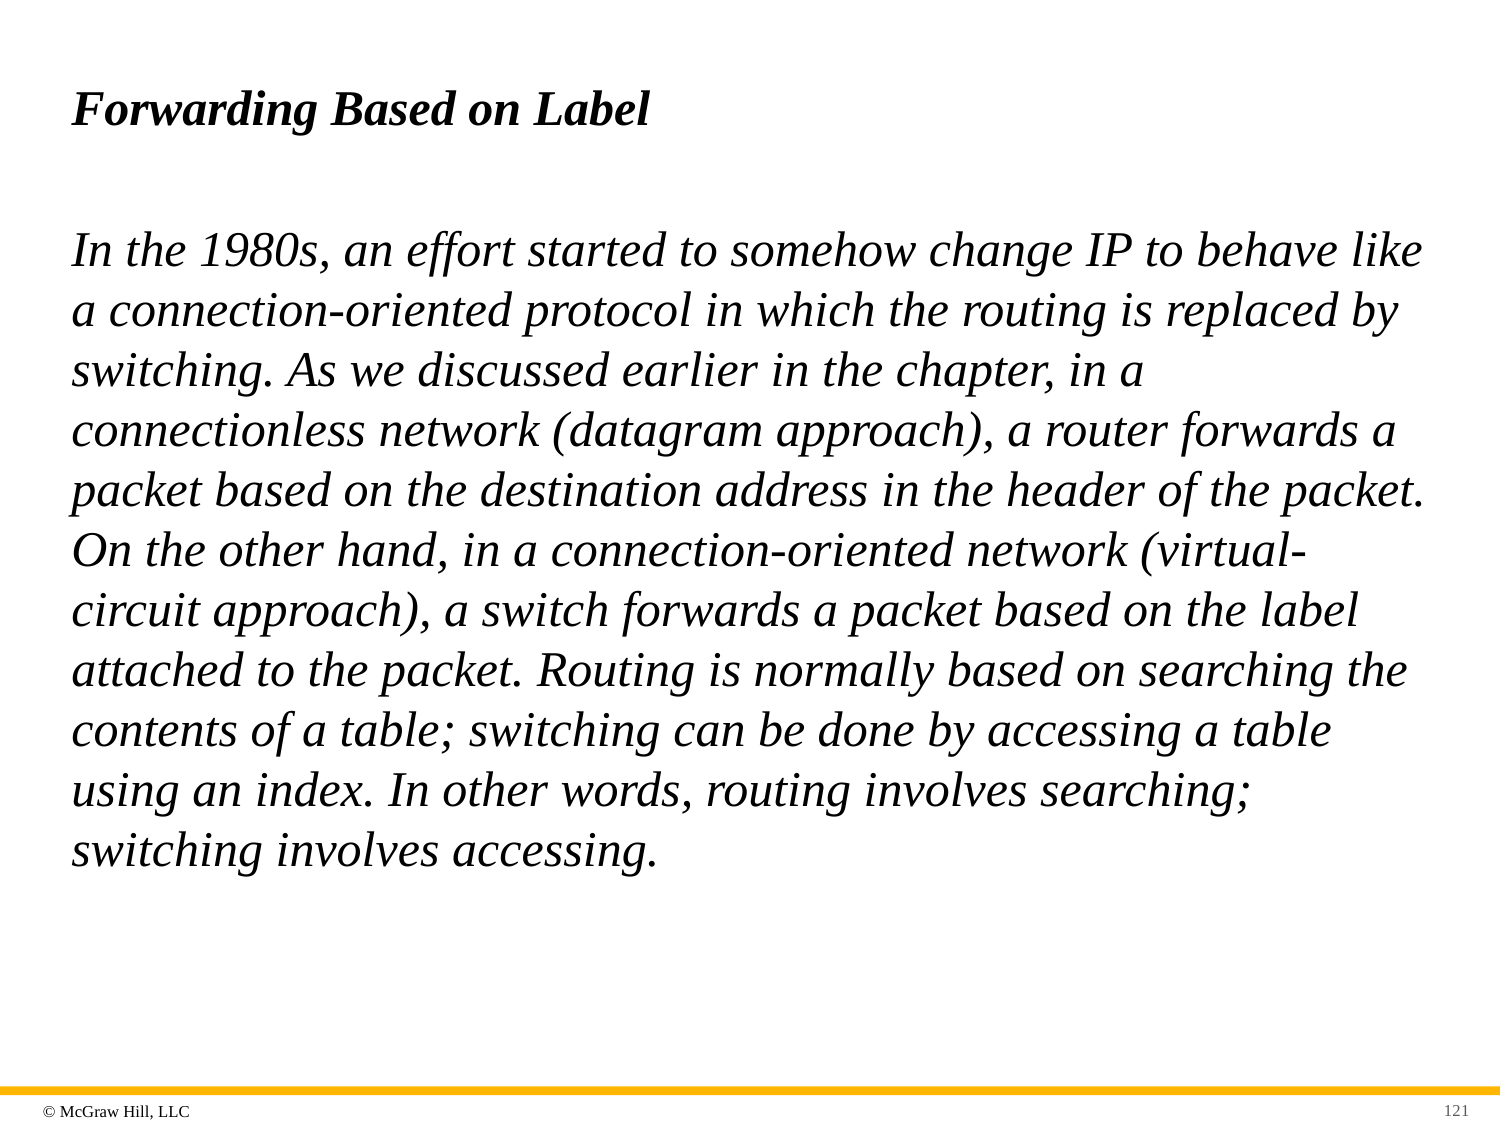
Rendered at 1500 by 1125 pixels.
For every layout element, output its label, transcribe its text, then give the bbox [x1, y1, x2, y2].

slide_number 121 [1418, 1096, 1477, 1123]
list In the 1980s, an effort started to somehow change IP to behave like a connection-oriented protocol in which the routing is replaced by switching. As we discussed earlier in the chapter, in a connectionless network (datagram approach), a router forwards a packet based on the destination address in the header of the packet. On the other hand, in a connection-oriented network (virtual-circuit approach), a switch forwards a packet based on the label attached to the packet. Routing is normally based on searching the contents of a table; switching can be done by accessing a table using an index. In other words, routing involves searching; switching involves accessing. [56, 209, 1444, 1043]
title Forwarding Based on Label [56, 50, 1444, 162]
